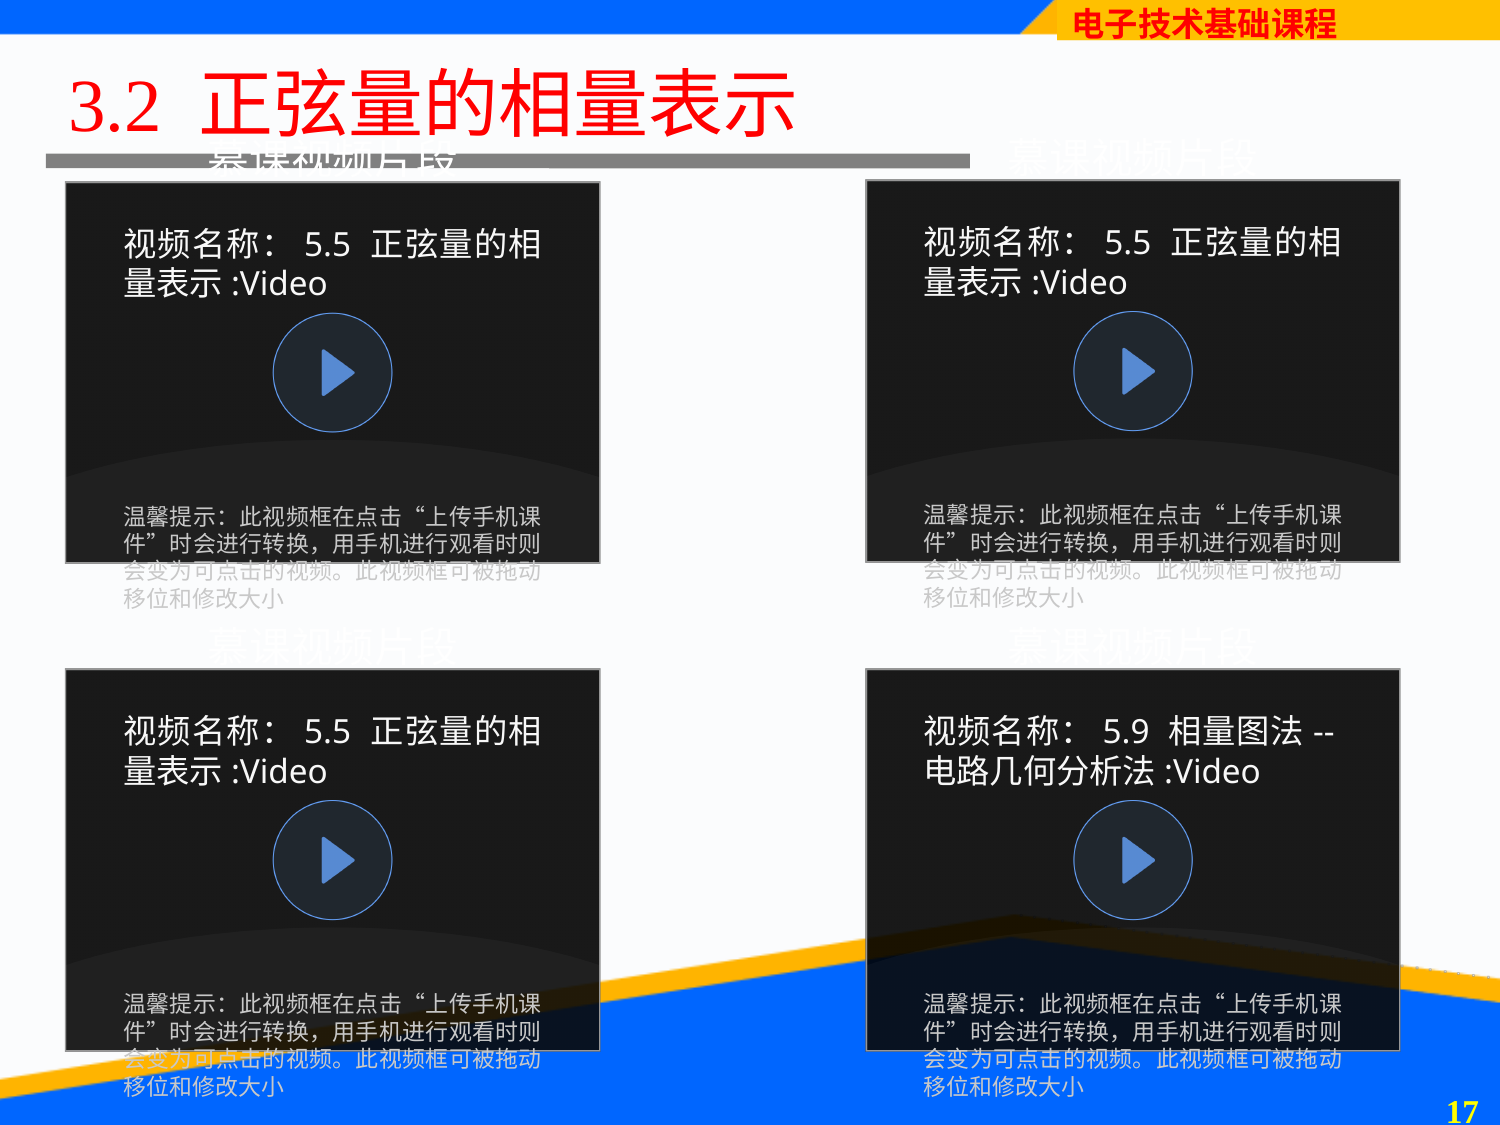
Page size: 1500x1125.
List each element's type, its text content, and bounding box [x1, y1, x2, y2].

picture [0, 0, 1500, 1125]
title 3.2 正弦量的相量表示 [53, 42, 1069, 161]
text_box 慕课视频片段 视频名称：5.9 相量图法--电路几何分析法:Video 温馨提示：此视频框在点击“上传手机课件”时会进行转换，用手机进行观看时则会变为可点击的视频。此视频框可被拖动移位和修改大小 [863, 667, 1403, 1053]
text_box 慕课视频片段 视频名称：5.5 正弦量的相量表示:Video 温馨提示：此视频框在点击“上传手机课件”时会进行转换，用手机进行观看时则会变为可点击的视频。此视频框可被拖动移位和修改大小 [63, 179, 603, 566]
slide_number 16 [1399, 1082, 1495, 1125]
text_box 慕课视频片段 视频名称：5.5 正弦量的相量表示:Video 温馨提示：此视频框在点击“上传手机课件”时会进行转换，用手机进行观看时则会变为可点击的视频。此视频框可被拖动移位和修改大小 [63, 667, 603, 1053]
text_box 慕课视频片段 视频名称：5.5 正弦量的相量表示:Video 温馨提示：此视频框在点击“上传手机课件”时会进行转换，用手机进行观看时则会变为可点击的视频。此视频框可被拖动移位和修改大小 [863, 178, 1403, 564]
